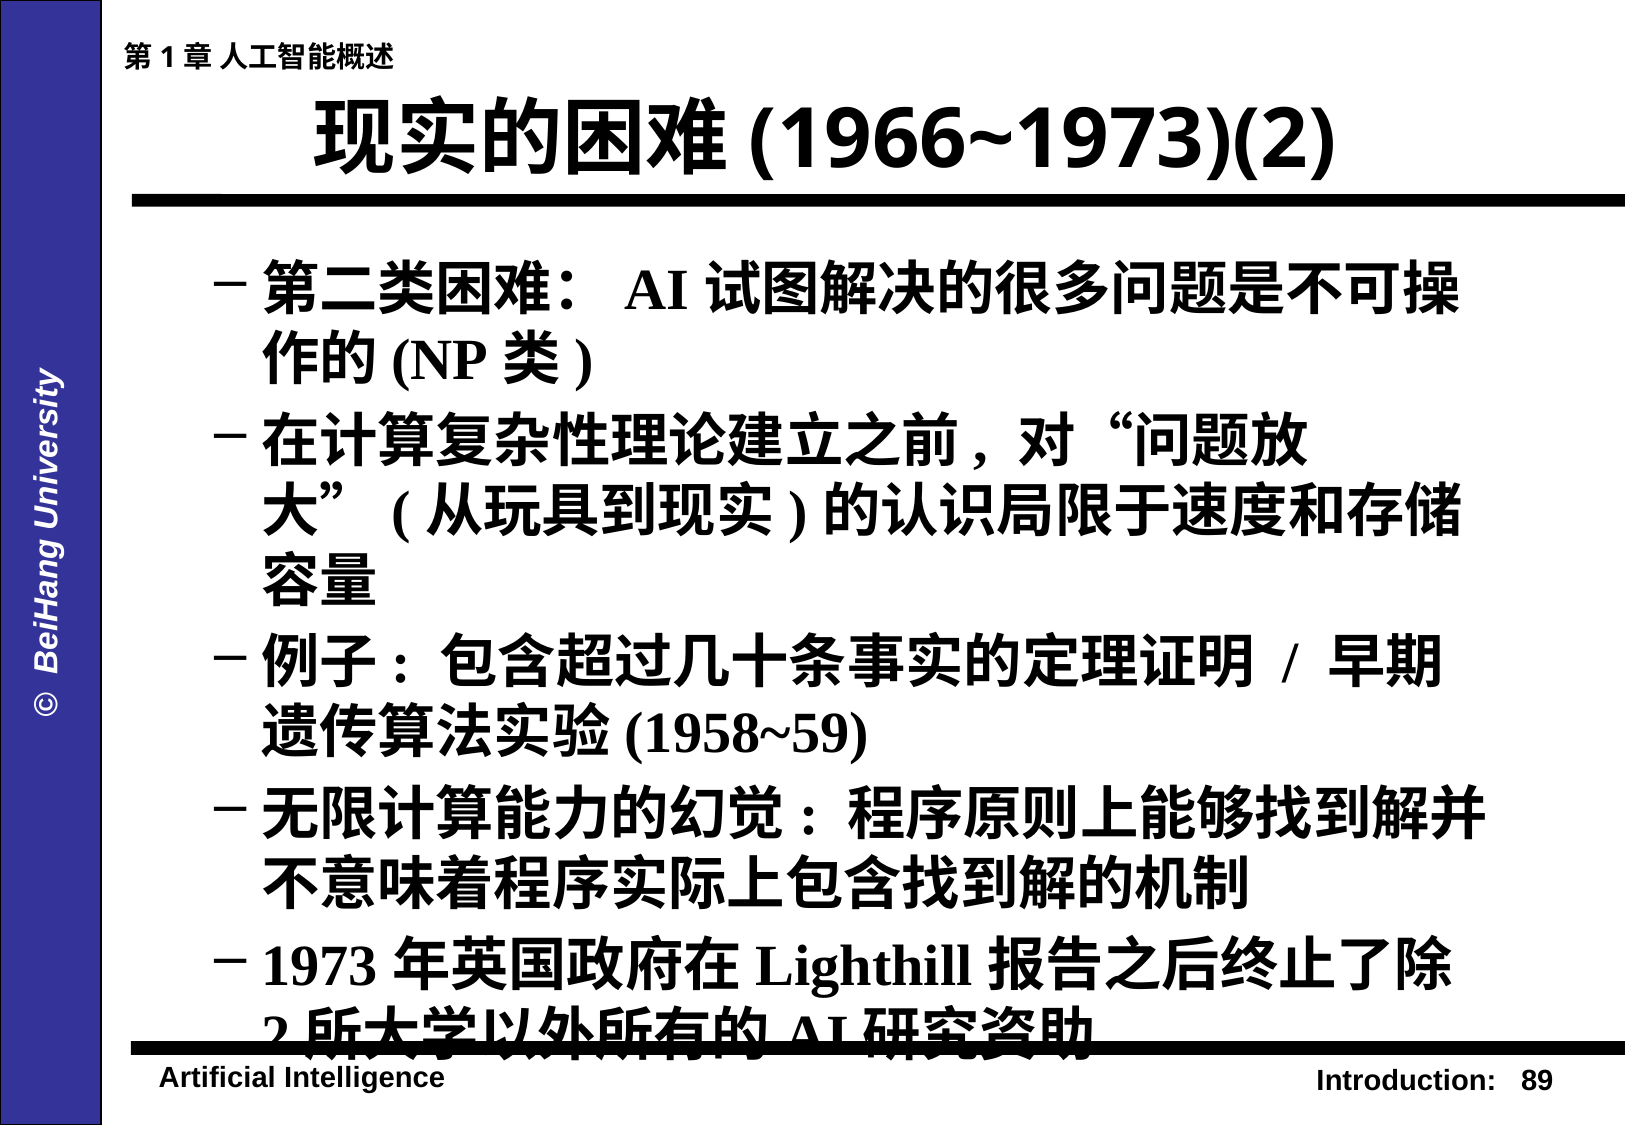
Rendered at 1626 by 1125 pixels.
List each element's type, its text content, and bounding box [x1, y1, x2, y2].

title 现实的困难(1966~1973)(2) [134, 69, 1516, 199]
list 第二类困难：AI试图解决的很多问题是不可操作的(NP类) 在计算复杂性理论建立之前, 对“问题放大”(从玩具到现实)的认识局限于速度和存储容量 例子: 包含超过几十条事实的定理证明 / 早期遗传算法实验(1958~59) 无限计算能力的幻觉: 程序原则上能够找到解并不意味着程序实际上包含找到解的机制 1973年英国政府在Lighthill报告之后终止了除2所大学以外所有的AI研究资助 [124, 243, 1506, 1003]
text_box 第1章 人工智能概述 [0, 30, 519, 81]
